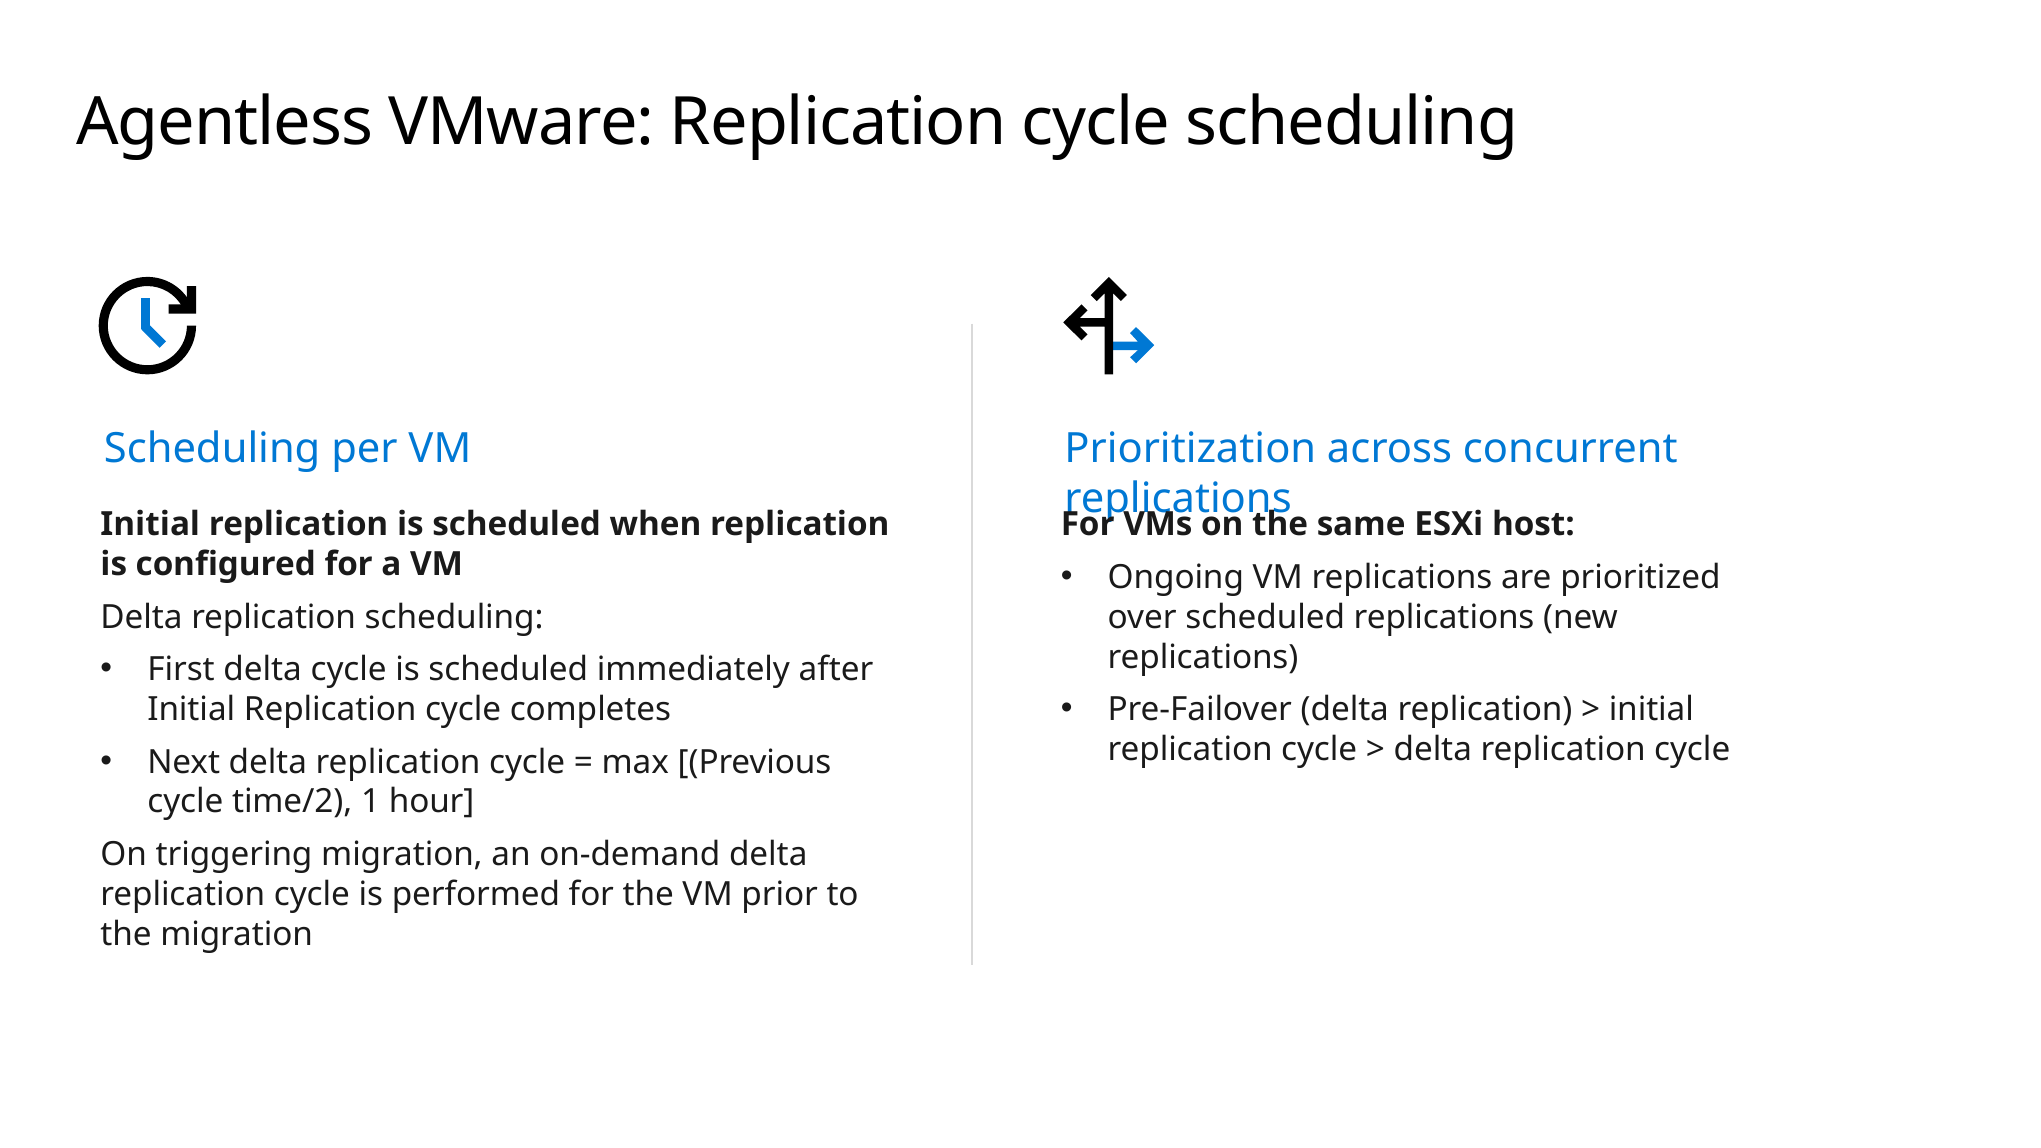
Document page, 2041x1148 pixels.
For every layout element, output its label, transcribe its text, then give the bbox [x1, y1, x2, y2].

text_box Scheduling per VM [89, 413, 800, 479]
text_box Initial replication is scheduled when replication is configured for a VM Delta replication scheduling: First delta cycle is scheduled immediately after Initial Replication cycle completes Next delta replication cycle = max [(Previous cycle time/2), 1 hour] On triggering migration, an on-demand delta replication cycle is performed for the VM prior to the migration [85, 495, 907, 960]
text_box Prioritization across concurrent replications [1049, 413, 1923, 529]
text_box For VMs on the same ESXi host: Ongoing VM replications are prioritized over scheduled replications (new replications) Pre-Failover (delta replication) > initial replication cycle > delta replication cycle [1046, 495, 1809, 775]
picture [1063, 276, 1155, 375]
picture [98, 276, 197, 375]
title Agentless VMware: Replication cycle scheduling [76, 72, 1968, 209]
